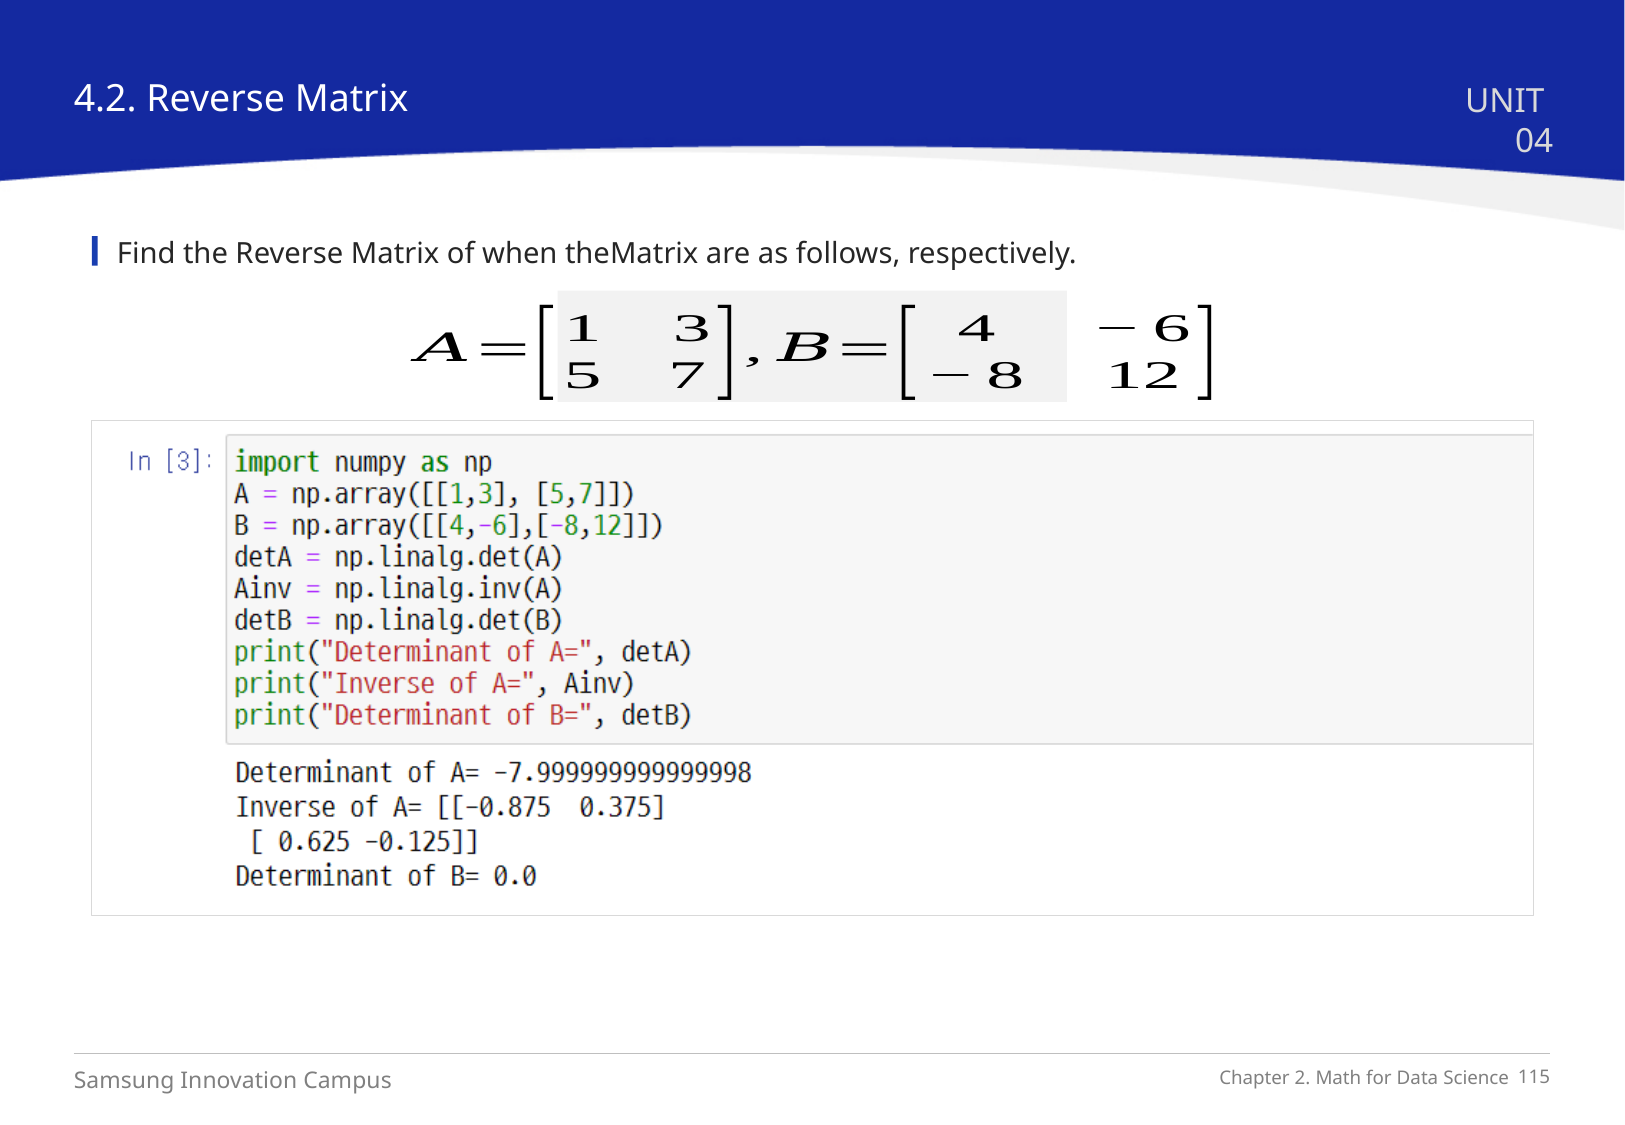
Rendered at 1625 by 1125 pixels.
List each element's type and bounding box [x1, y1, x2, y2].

picture [0, 0, 1625, 1125]
text_box [73, 73, 1554, 120]
text_box [557, 290, 1068, 403]
text_box [91, 234, 1533, 270]
